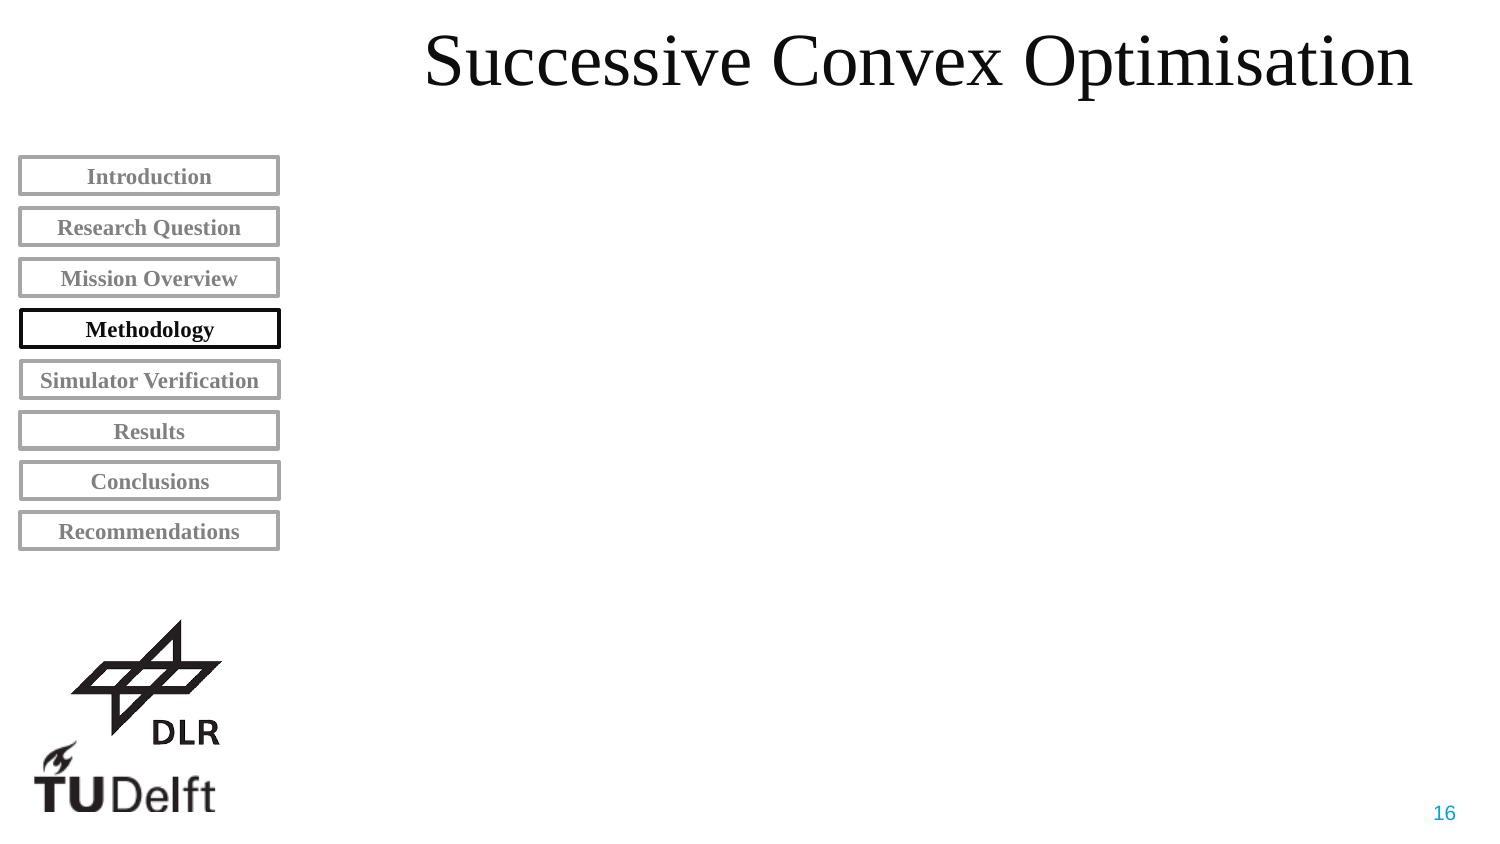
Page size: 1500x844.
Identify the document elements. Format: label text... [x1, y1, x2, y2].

text_box Conclusions [21, 462, 280, 499]
text_box Research Question [20, 208, 279, 245]
text_box Recommendations [20, 512, 279, 549]
text_box Simulator Verification [20, 361, 279, 398]
text_box Introduction [20, 157, 279, 194]
text_box Successive Convex Optimisation [337, 0, 1500, 126]
text_box Mission Overview [20, 259, 279, 296]
text_box Methodology [21, 310, 280, 347]
text_box Results [20, 411, 279, 449]
picture [66, 615, 226, 748]
